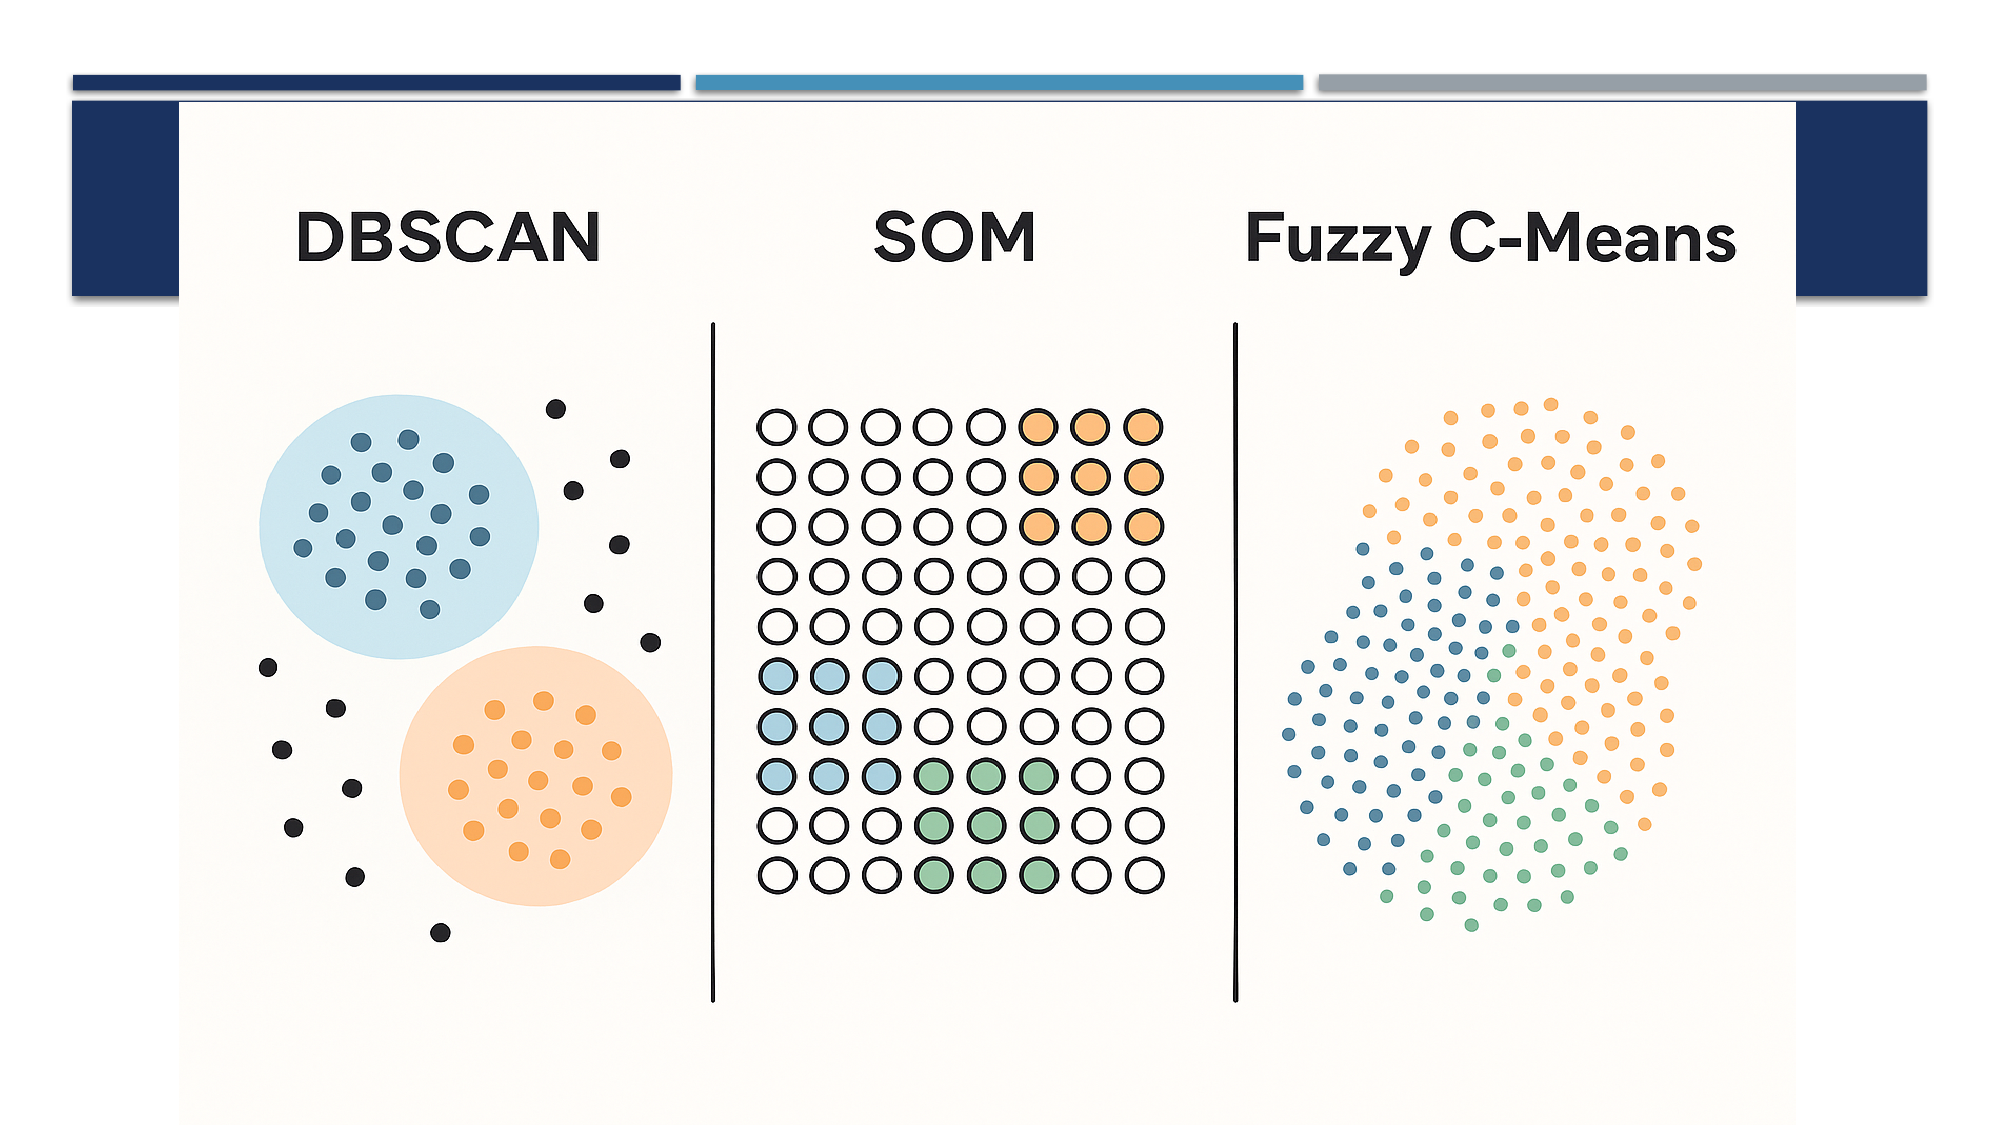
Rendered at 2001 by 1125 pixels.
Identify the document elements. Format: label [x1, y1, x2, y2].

picture [178, 101, 1796, 1125]
